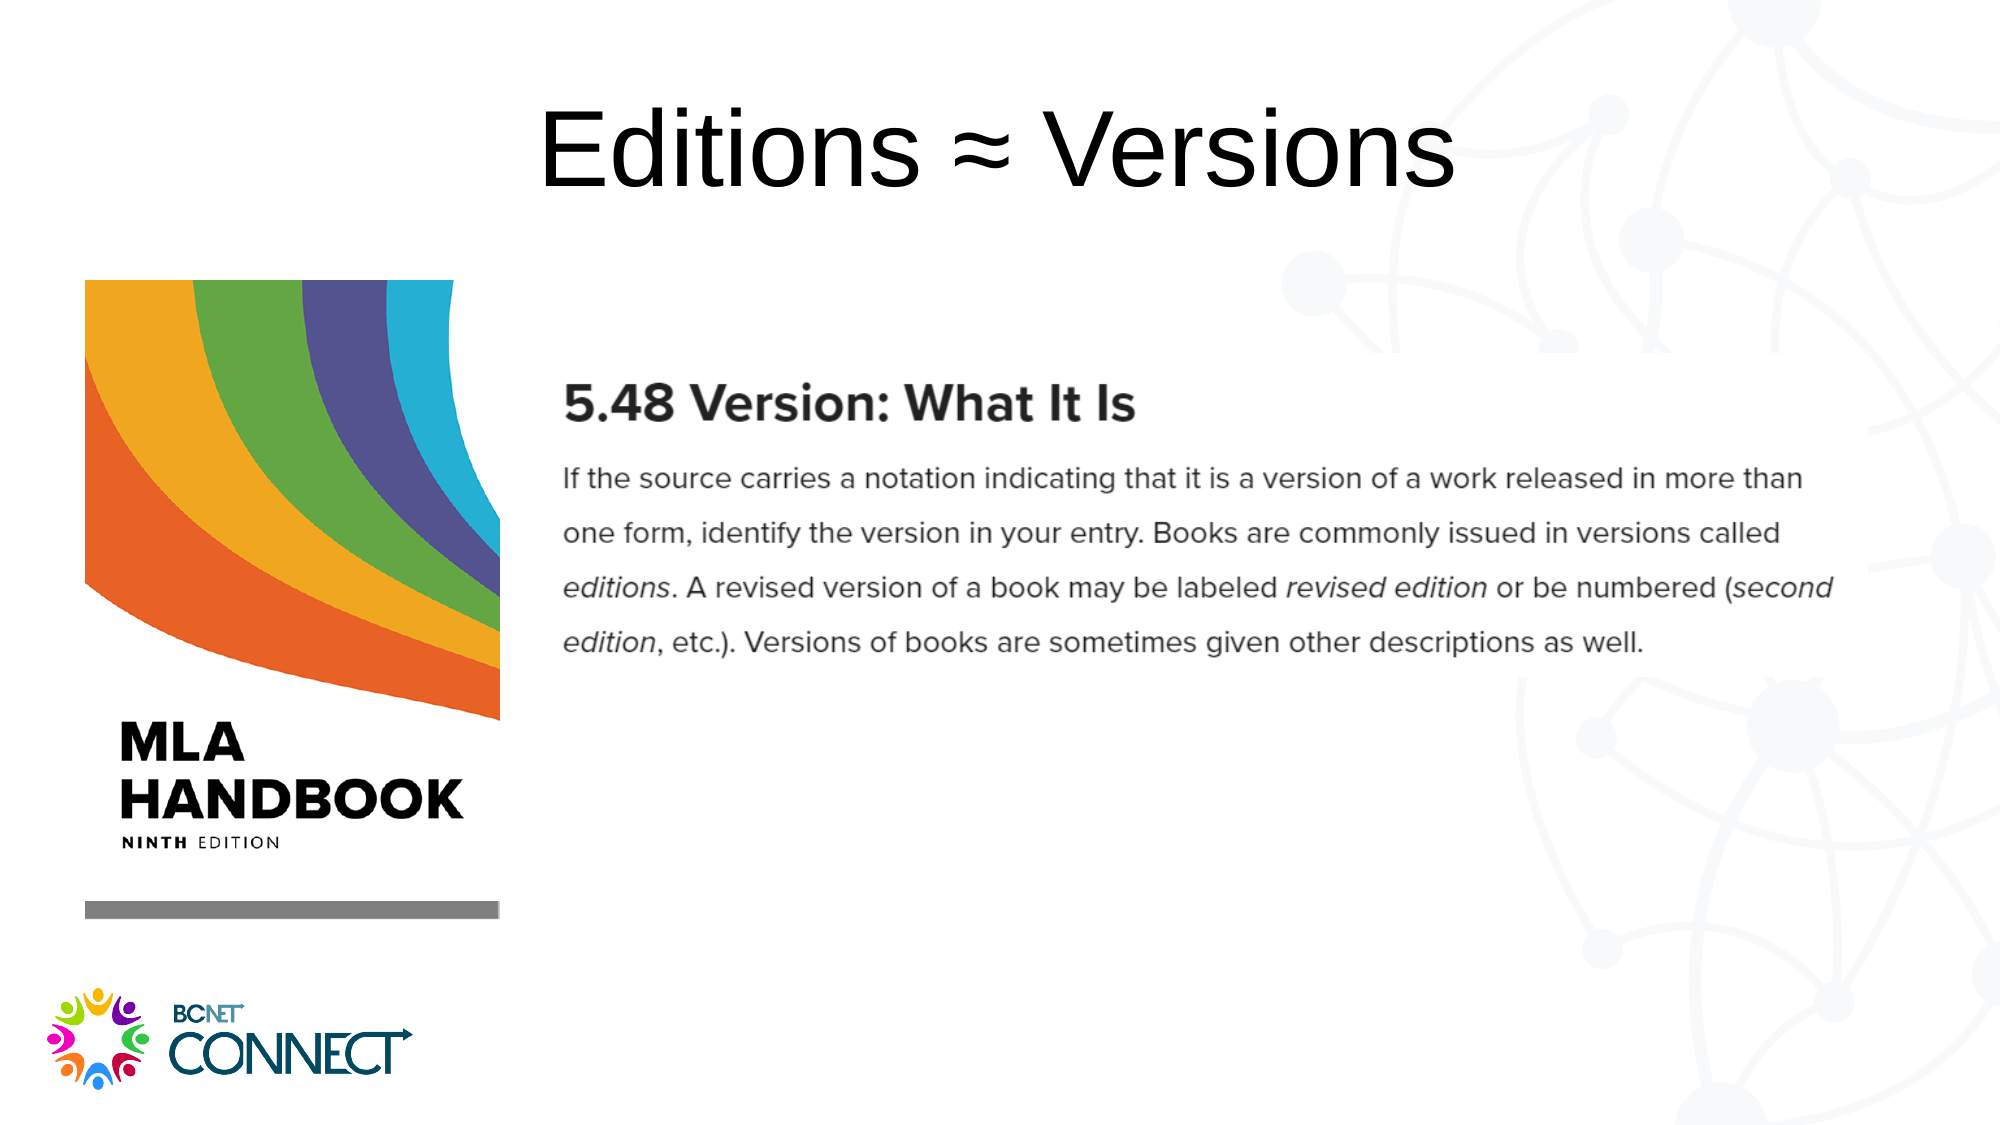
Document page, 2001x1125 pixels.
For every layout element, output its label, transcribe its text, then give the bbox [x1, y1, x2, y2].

picture [47, 988, 413, 1090]
picture [525, 0, 2000, 1125]
picture [85, 279, 500, 901]
title Editions ≈ Versions [9, 44, 1987, 242]
